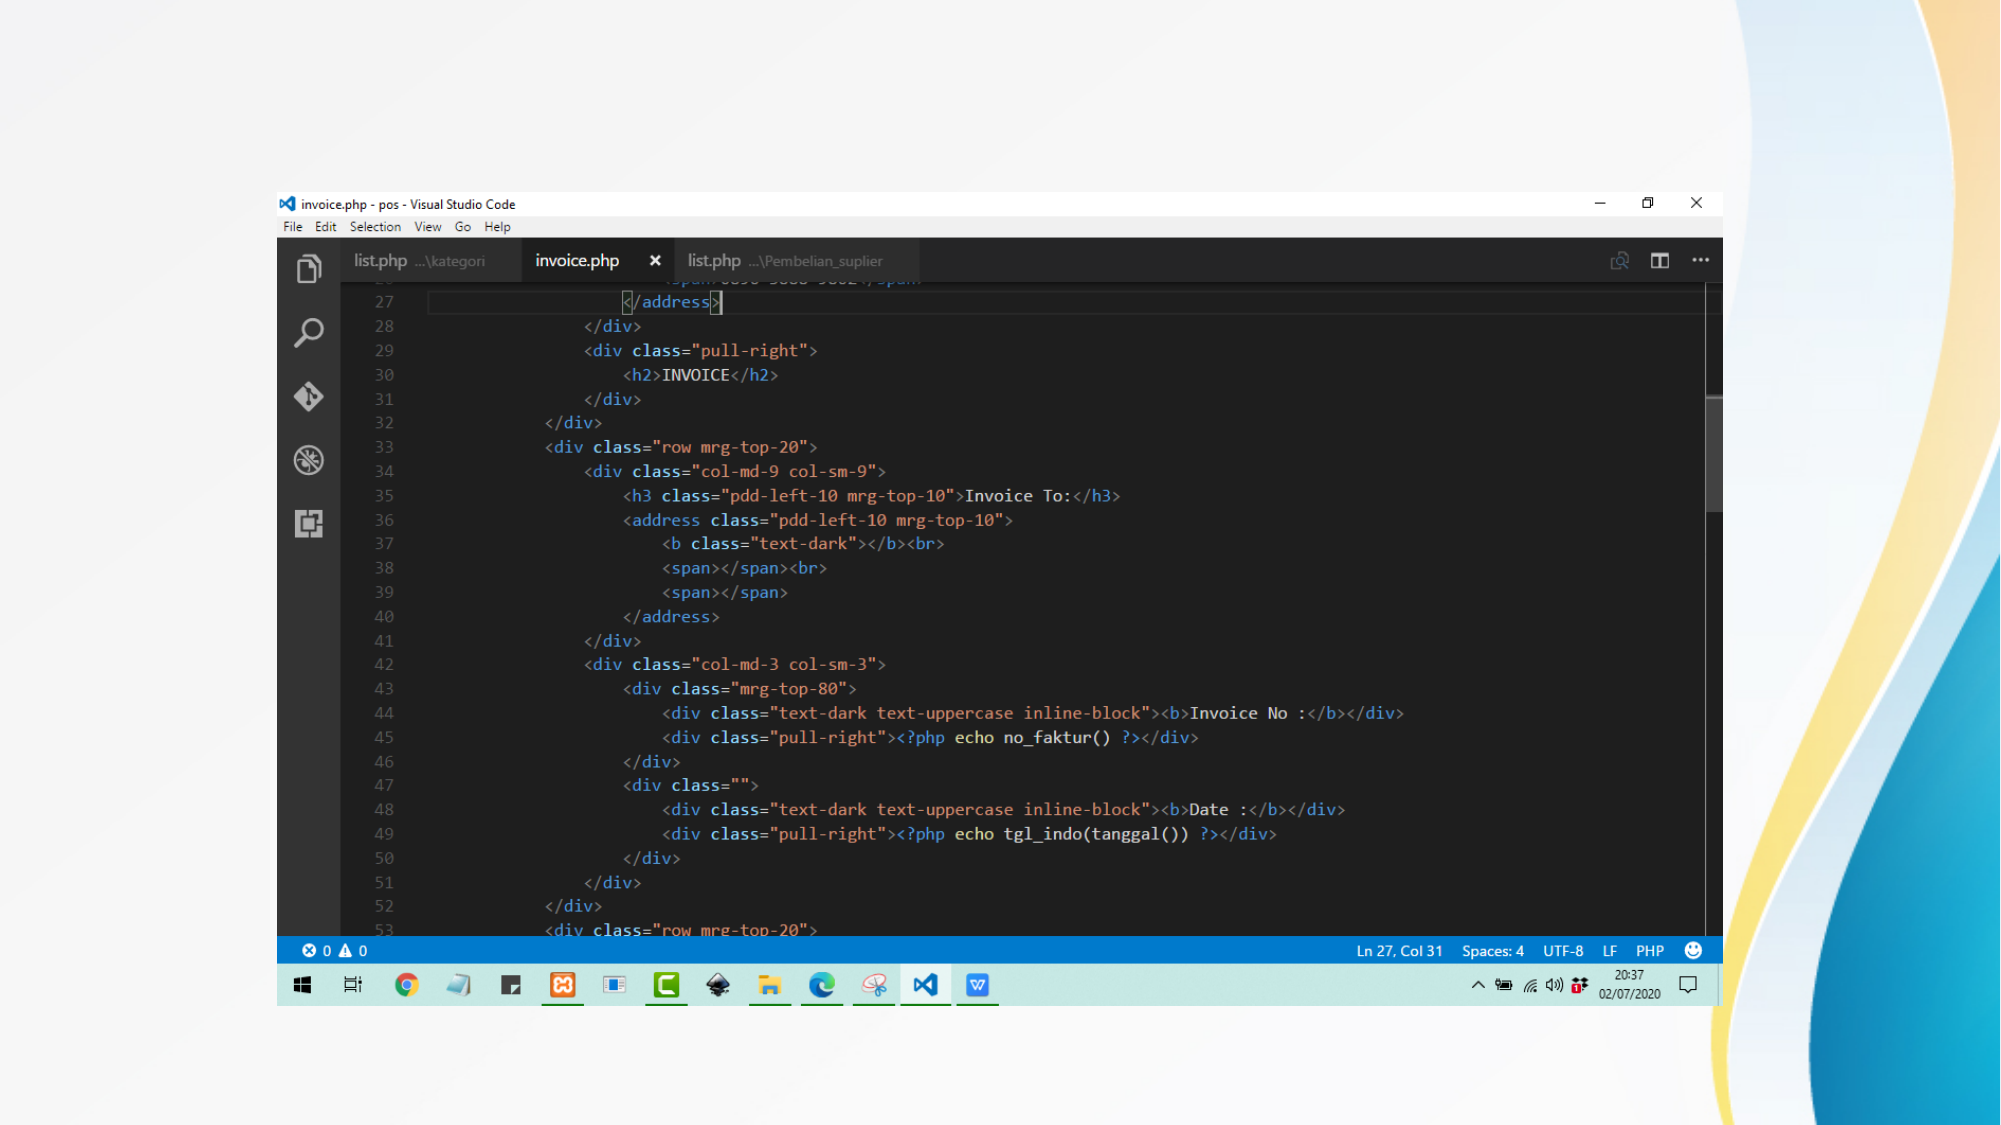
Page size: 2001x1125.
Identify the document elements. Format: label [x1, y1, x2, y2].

list [277, 192, 1723, 1006]
picture [0, 0, 2001, 1125]
